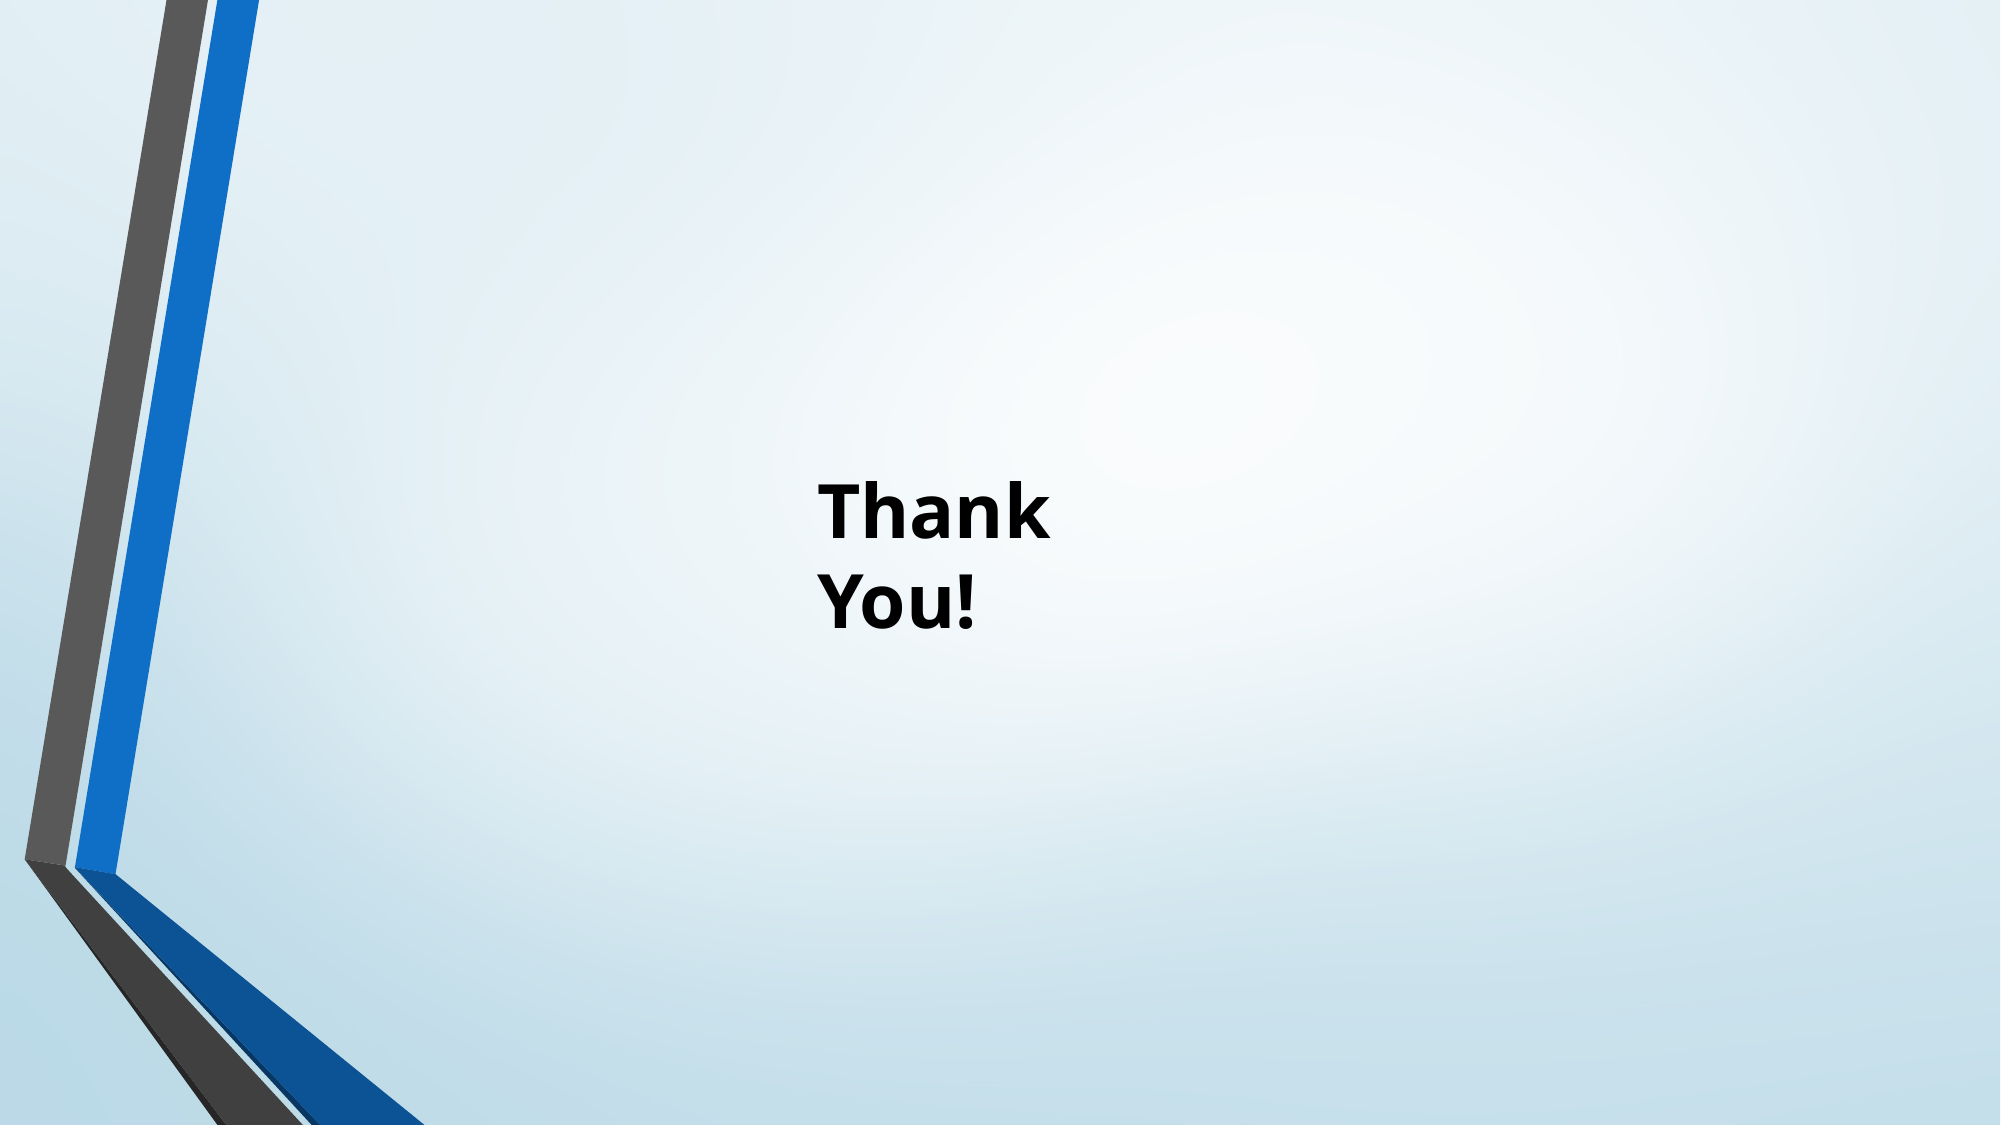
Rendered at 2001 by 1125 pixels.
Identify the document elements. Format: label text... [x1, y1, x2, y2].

text_box Thank You! [802, 456, 1198, 652]
